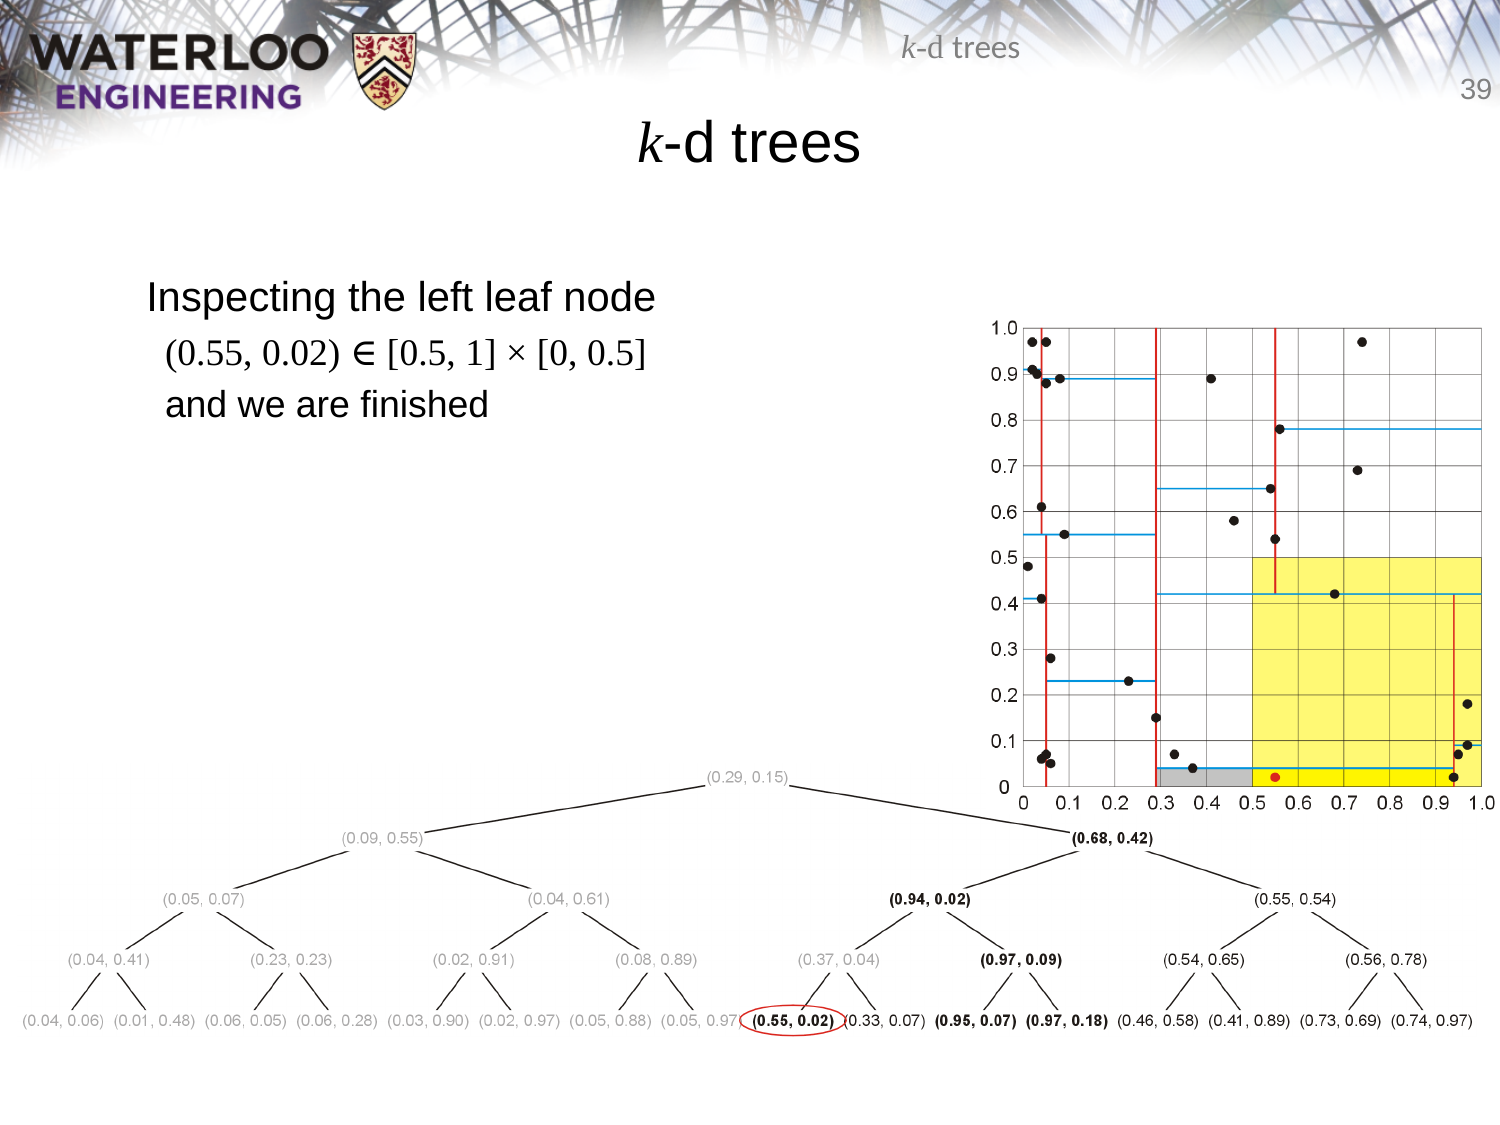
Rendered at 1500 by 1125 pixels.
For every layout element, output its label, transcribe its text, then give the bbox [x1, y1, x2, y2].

picture [0, 0, 1500, 1125]
title k-d trees [74, 44, 1426, 233]
list Inspecting the left leaf node (0.55, 0.02) ∈ [0.5, 1] × [0, 0.5] and we are finished [74, 262, 1426, 761]
